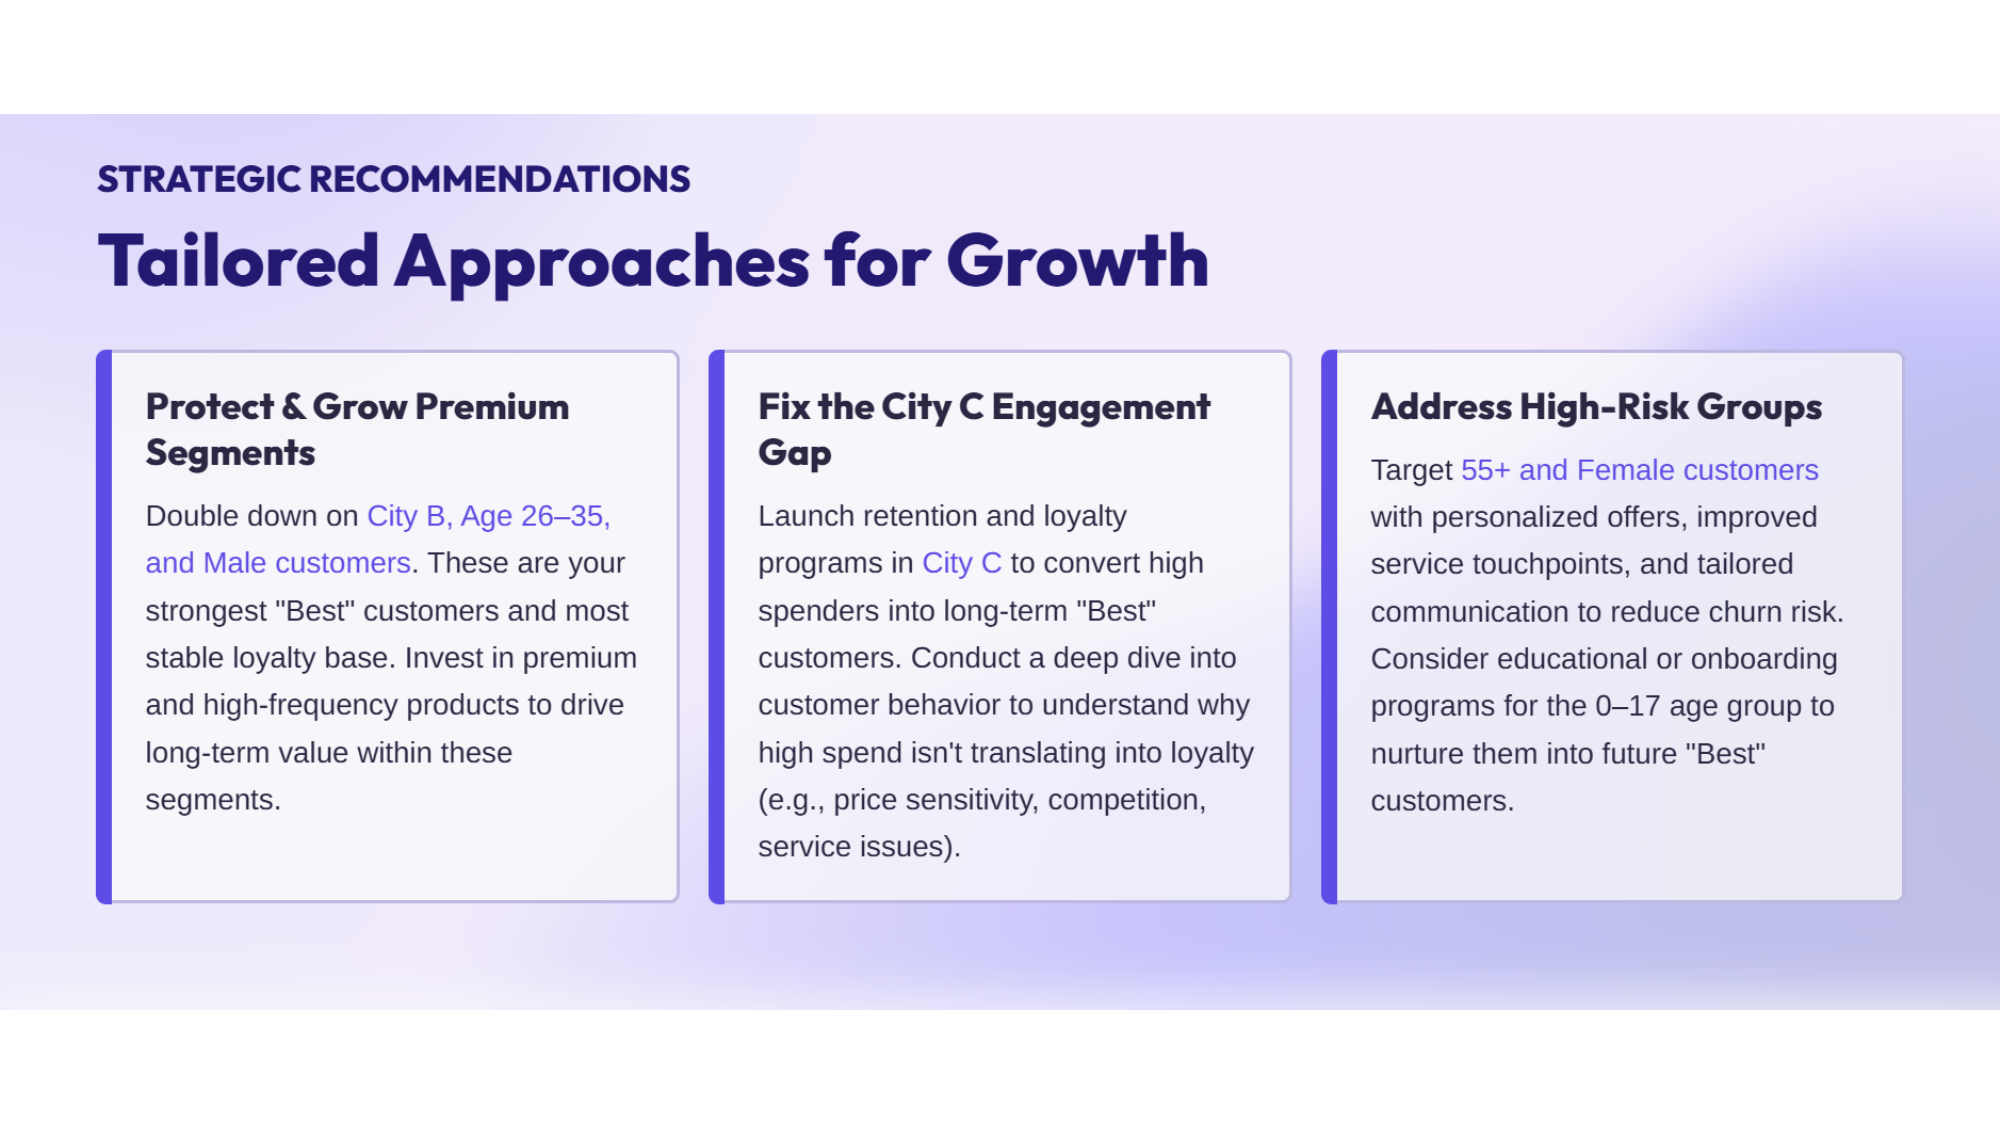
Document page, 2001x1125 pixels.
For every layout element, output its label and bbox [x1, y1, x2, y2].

picture [0, 114, 2000, 1011]
